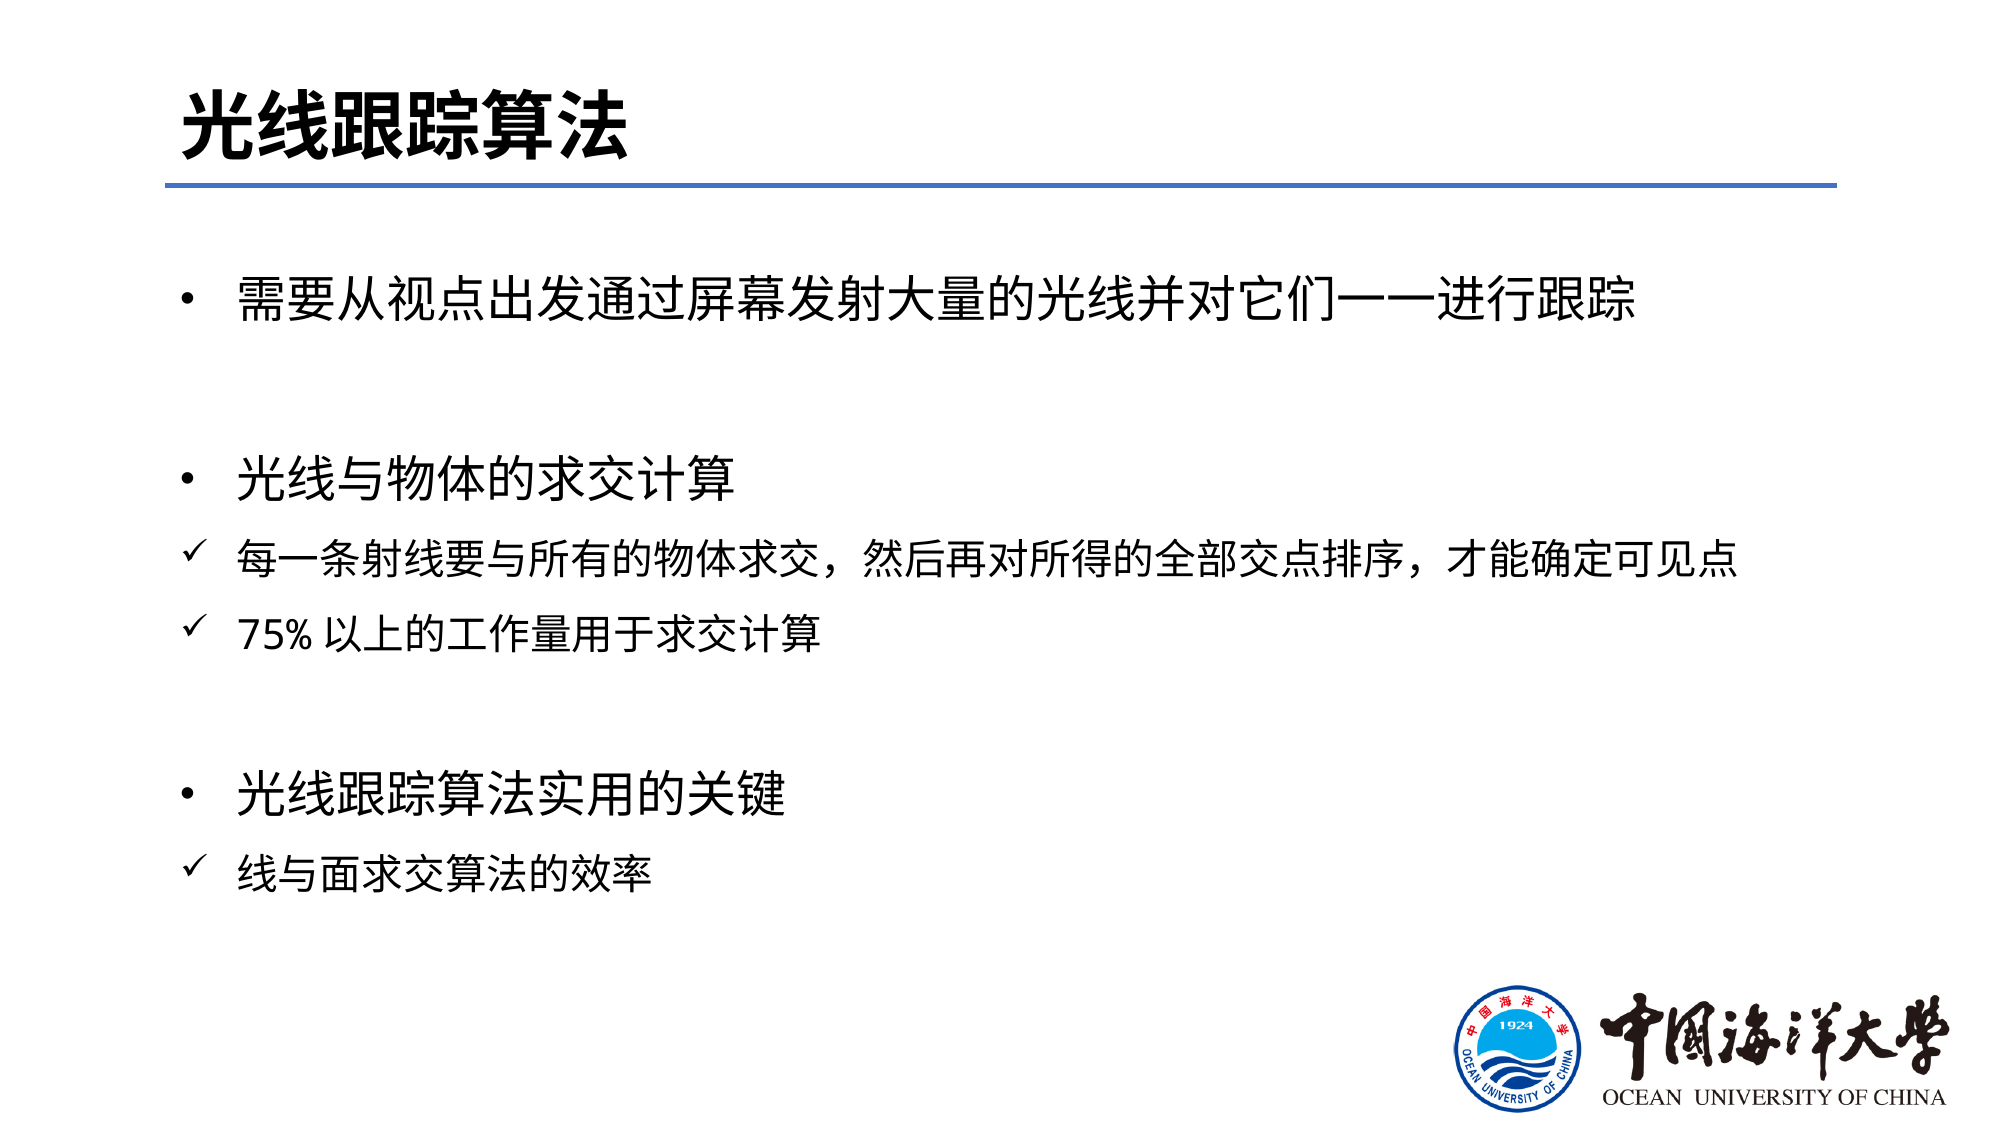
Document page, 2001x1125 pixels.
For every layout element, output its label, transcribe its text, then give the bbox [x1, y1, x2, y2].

picture [1414, 977, 2000, 1125]
text_box 需要从视点出发通过屏幕发射大量的光线并对它们一一进行跟踪 光线与物体的求交计算 每一条射线要与所有的物体求交，然后再对所得的全部交点排序，才能确定可见点 75%以上的工作量用于求交计算 光线跟踪算法实用的关键 线与面求交算法的效率 [165, 230, 1837, 906]
text_box 光线跟踪算法 [165, 71, 1458, 176]
